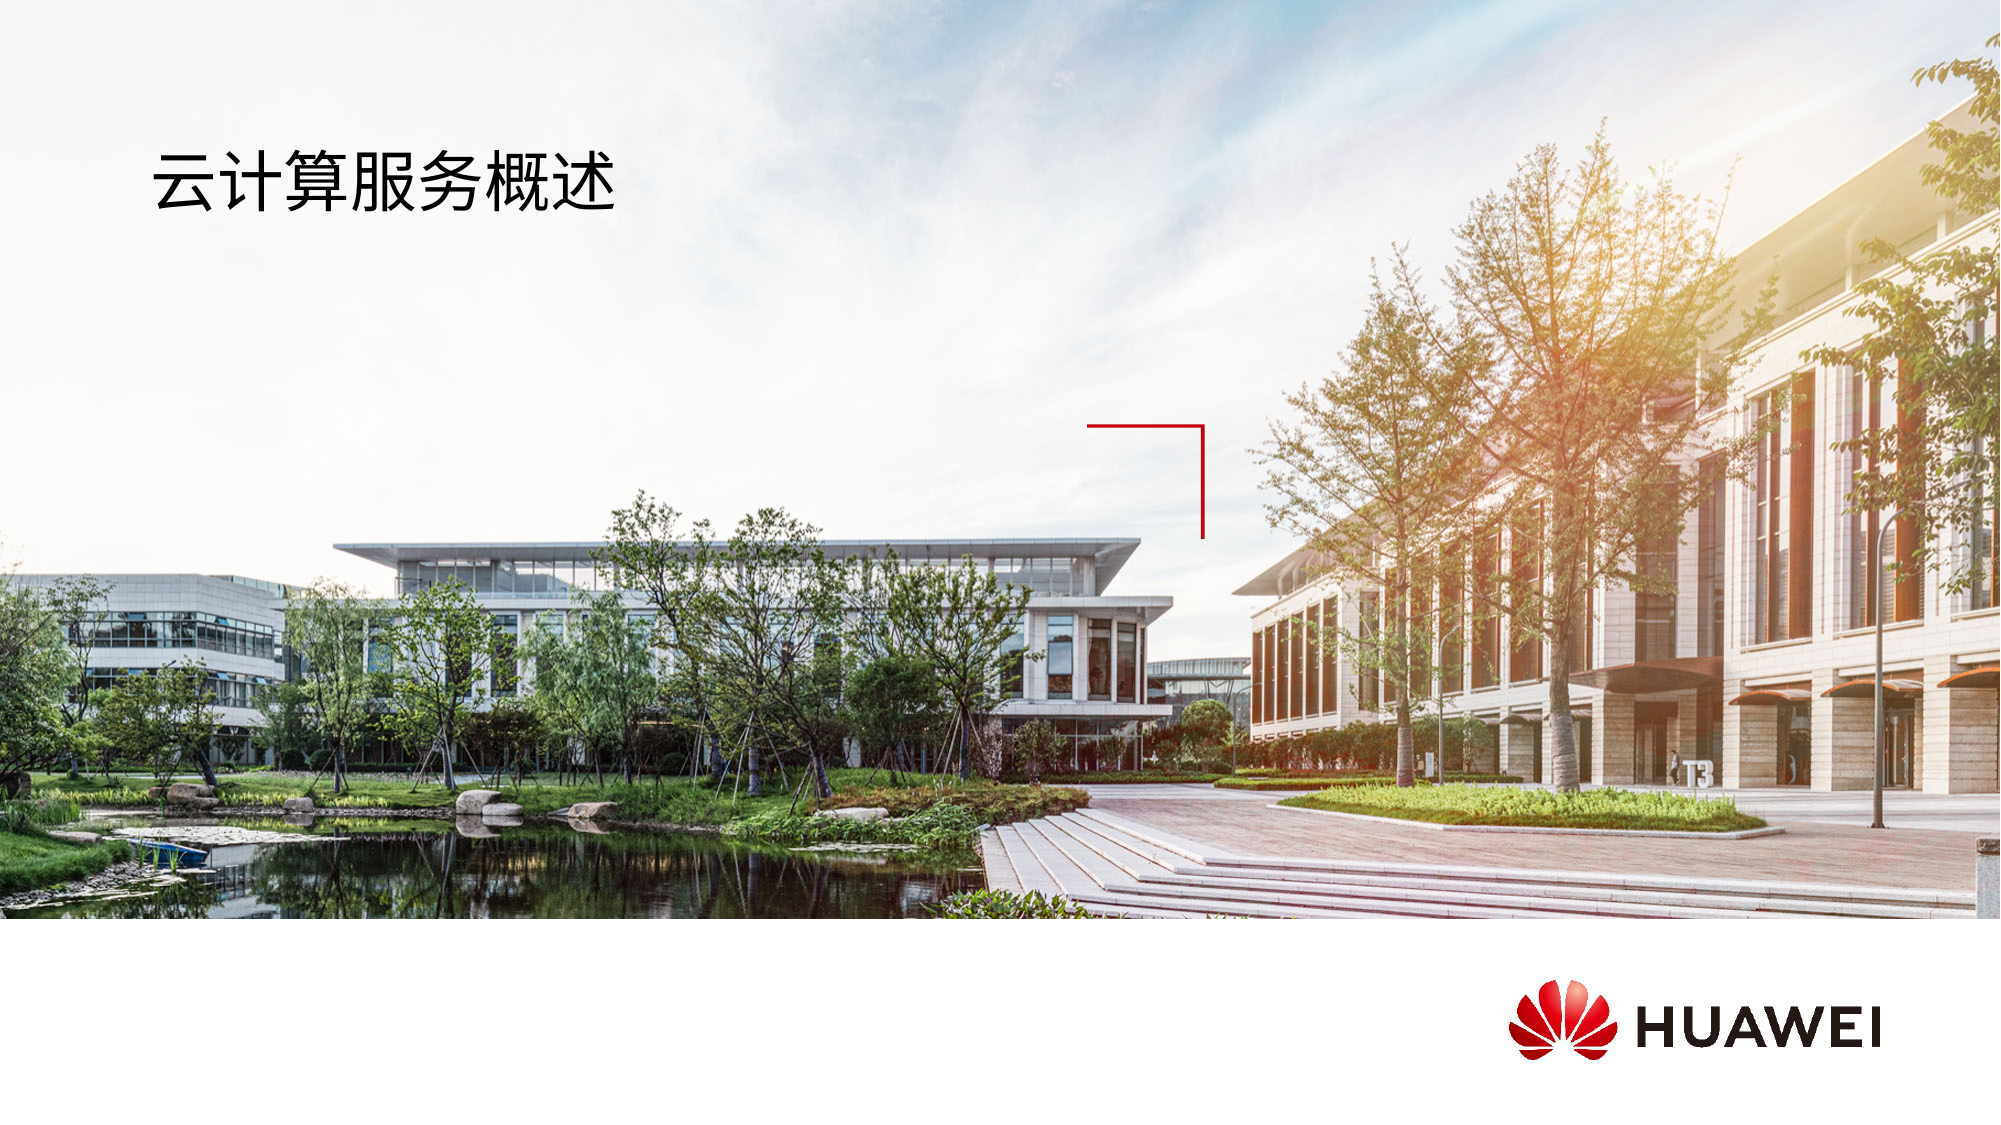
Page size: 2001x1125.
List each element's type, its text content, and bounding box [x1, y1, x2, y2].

picture [0, 0, 2000, 919]
title 云计算服务概述 [150, 148, 1484, 262]
picture [1509, 980, 1880, 1060]
